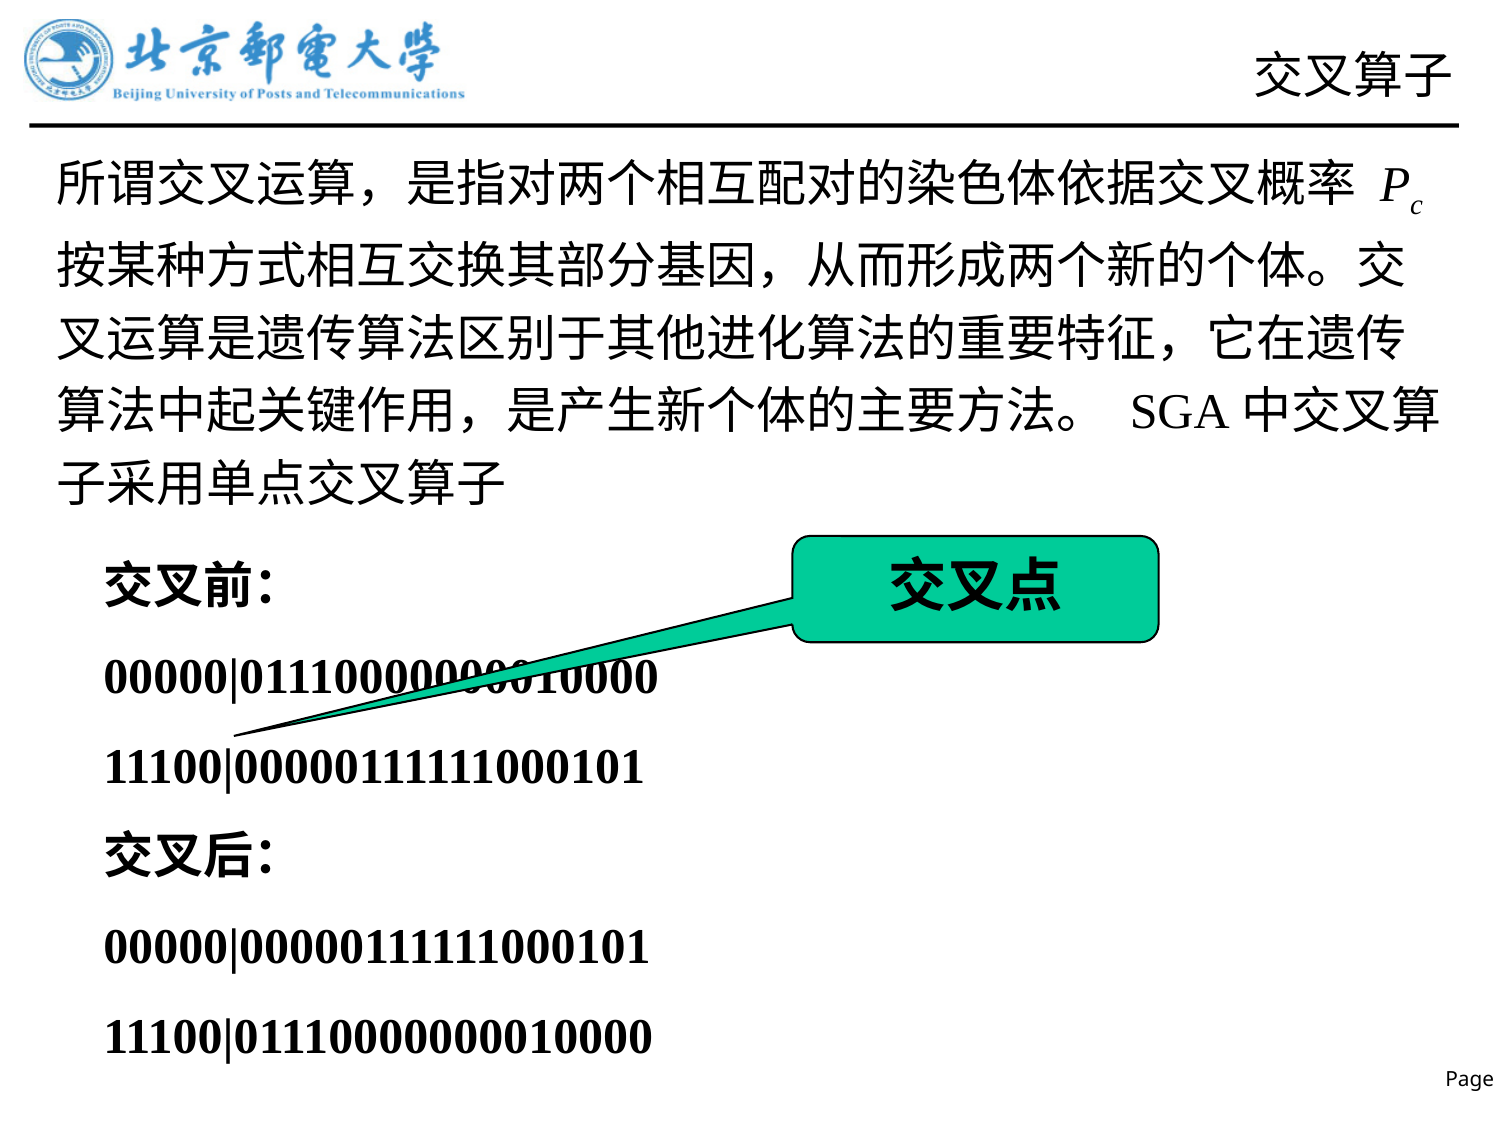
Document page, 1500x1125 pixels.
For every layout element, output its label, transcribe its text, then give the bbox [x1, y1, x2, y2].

list 交叉前： 00000|01110000000010000 11100|00000111111000101 交叉后： 00000|00000111111000101 11100|01110000000010000 [88, 515, 725, 1081]
picture [23, 19, 467, 102]
text_box 所谓交叉运算，是指对两个相互配对的染色体依据交叉概率 Pc 按某种方式相互交换其部分基因，从而形成两个新的个体。交叉运算是遗传算法区别于其他进化算法的重要特征，它在遗传算法中起关键作用，是产生新个体的主要方法。 SGA中交叉算子采用单点交叉算子 [41, 139, 1461, 520]
text_box 交叉点 [233, 535, 1159, 736]
title 交叉算子 [643, 16, 1469, 130]
